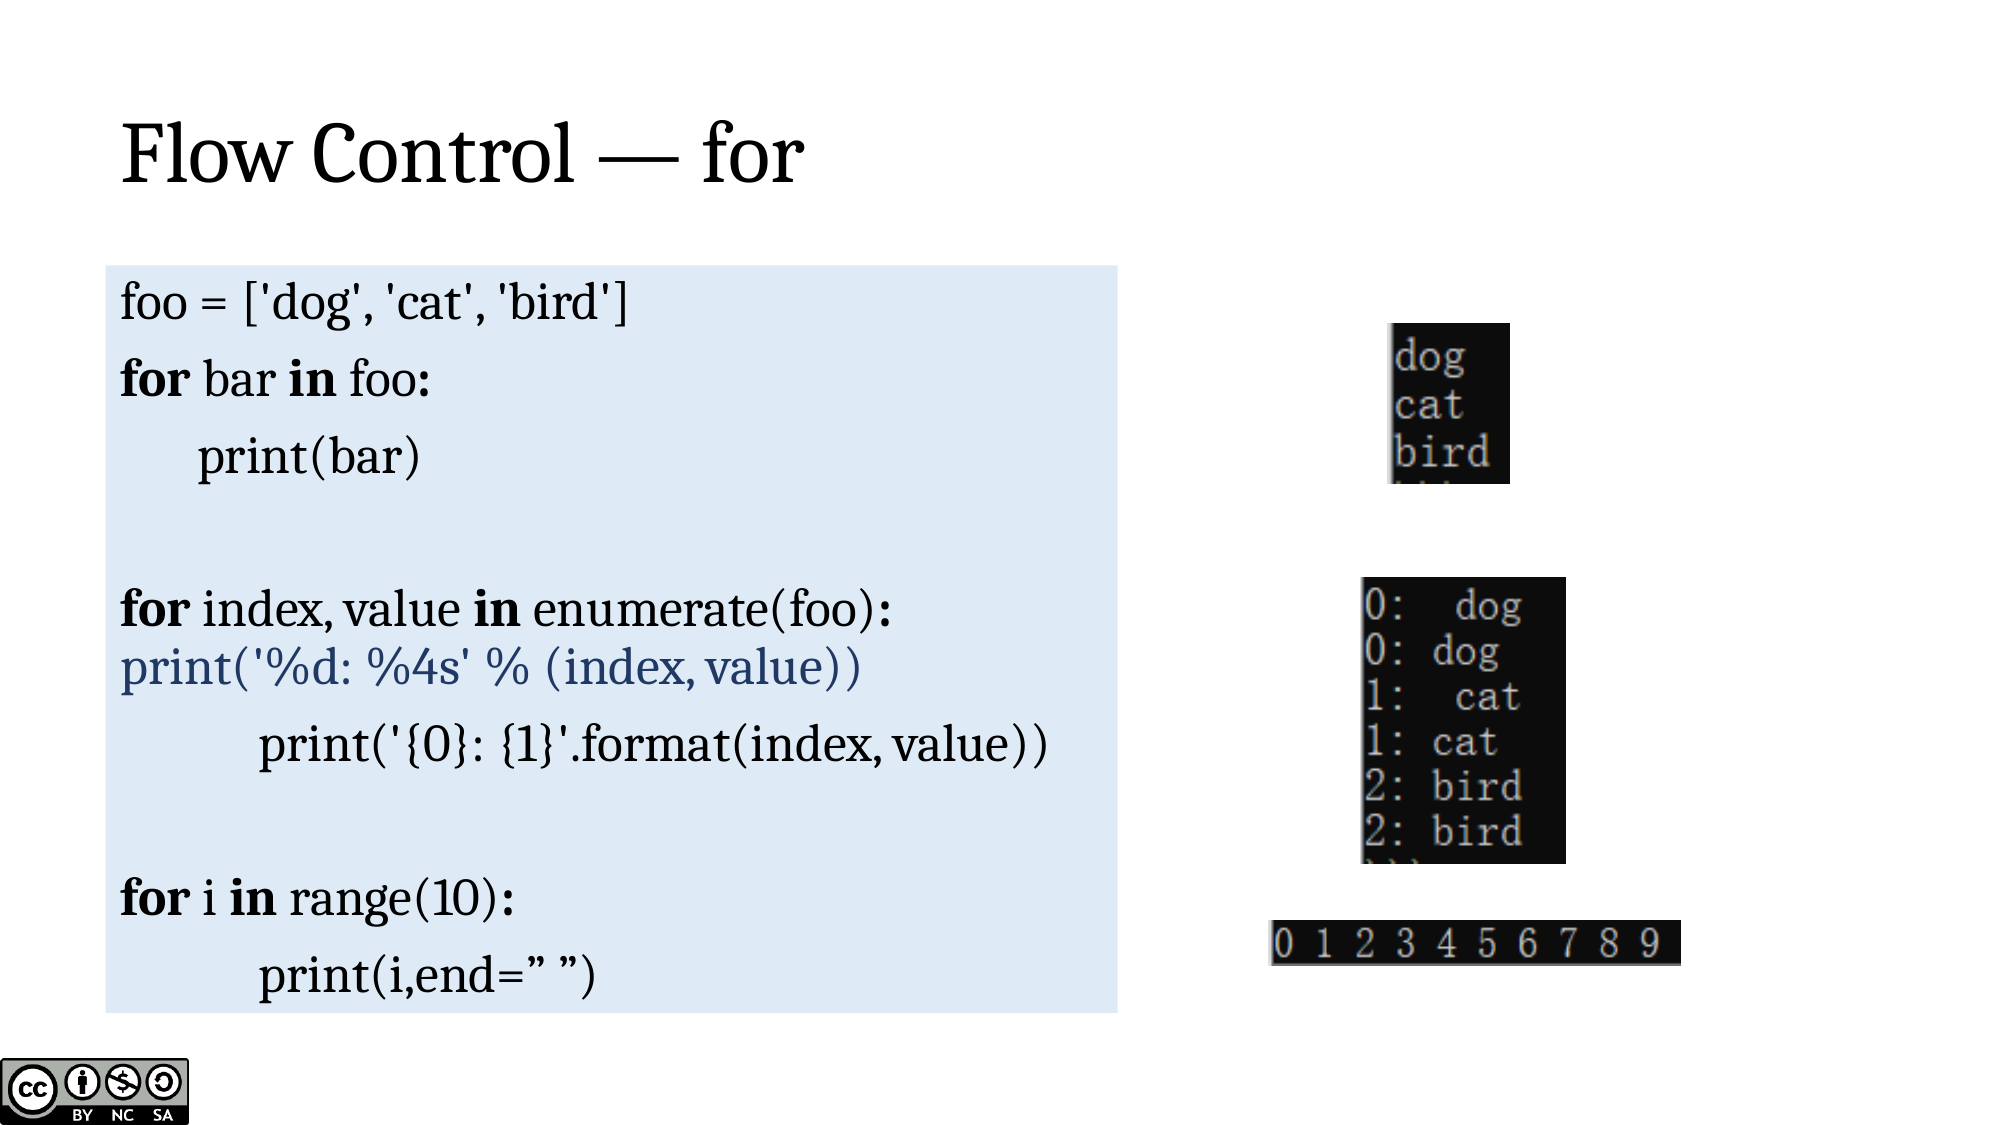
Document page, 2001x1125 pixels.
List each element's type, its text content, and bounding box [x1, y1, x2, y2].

picture [0, 1058, 189, 1125]
title Flow Control — for [105, 59, 1805, 249]
picture [1268, 920, 1681, 966]
list foo = ['dog', 'cat', 'bird'] for bar in foo: print(bar) for index, value in enumerate(foo): print('%d: %4s' % (index, value)) print('{0}: {1}'.format(index, value)) for i in range(10): print(i,end=” ”) [105, 265, 1118, 1013]
picture [1360, 577, 1566, 864]
picture [1387, 323, 1510, 484]
